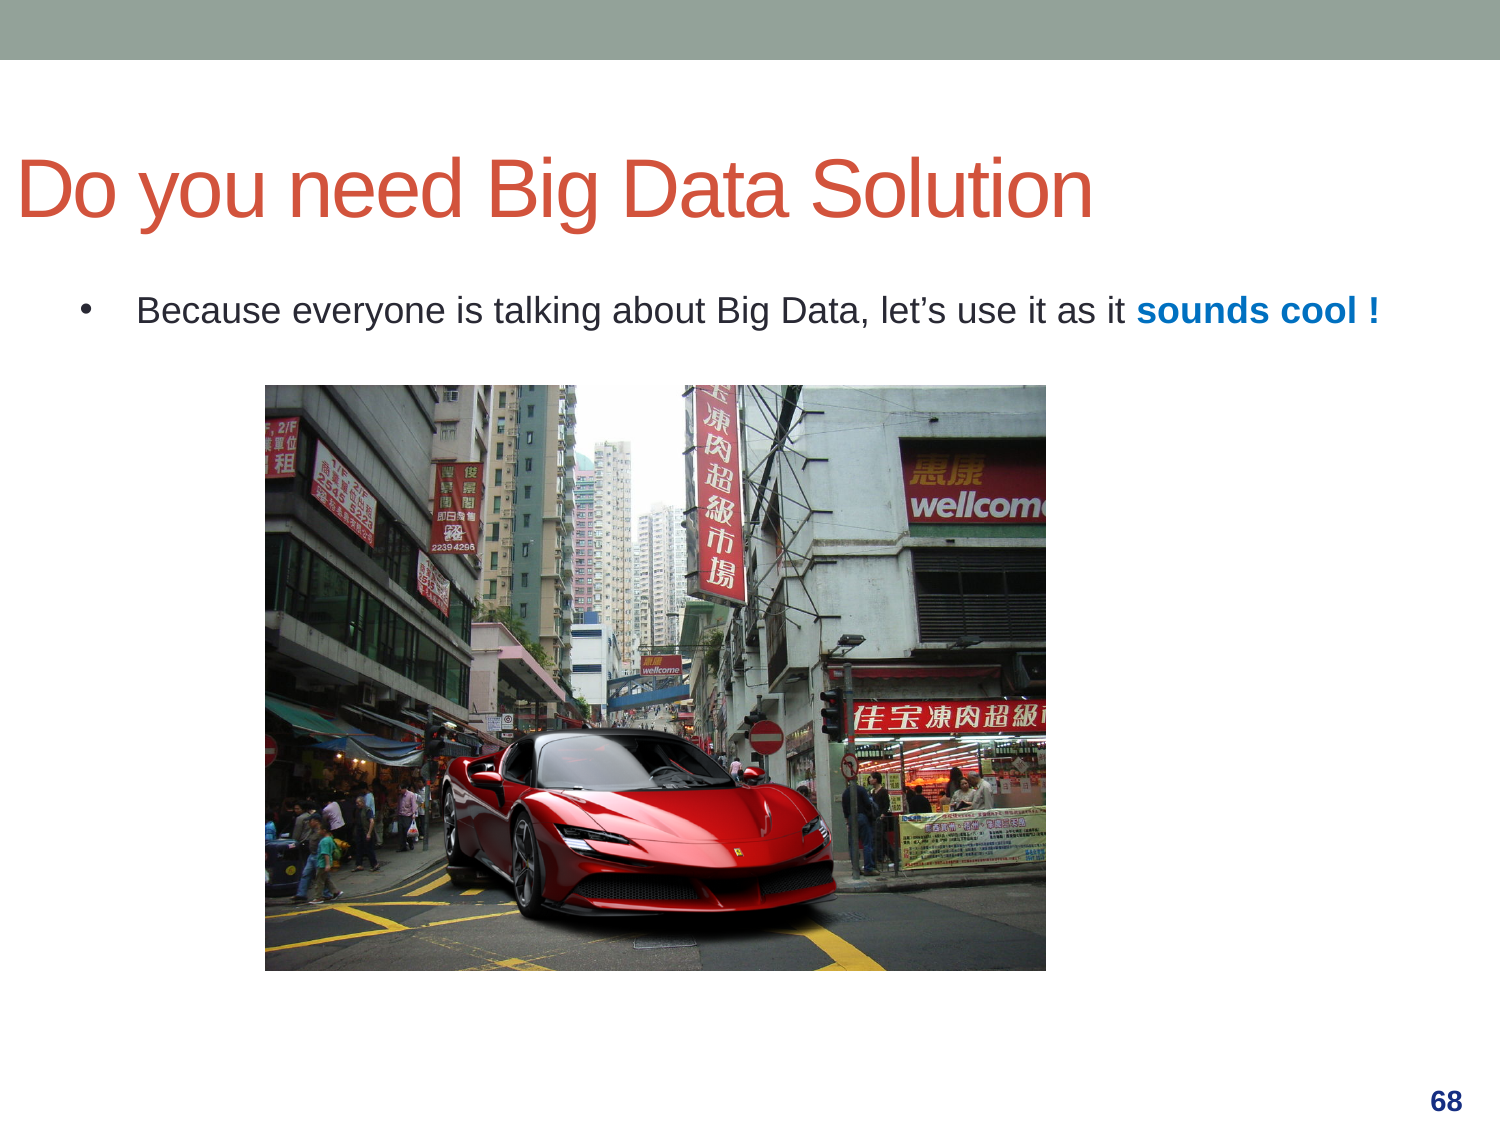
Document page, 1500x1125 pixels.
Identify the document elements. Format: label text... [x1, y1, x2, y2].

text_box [265, 385, 1046, 992]
text_box Because everyone is talking about Big Data, let’s use it as it sounds cool ! [64, 278, 1483, 409]
title Do you need Big Data Solution [0, 101, 1325, 266]
slide_number 68 [1415, 1070, 1499, 1125]
